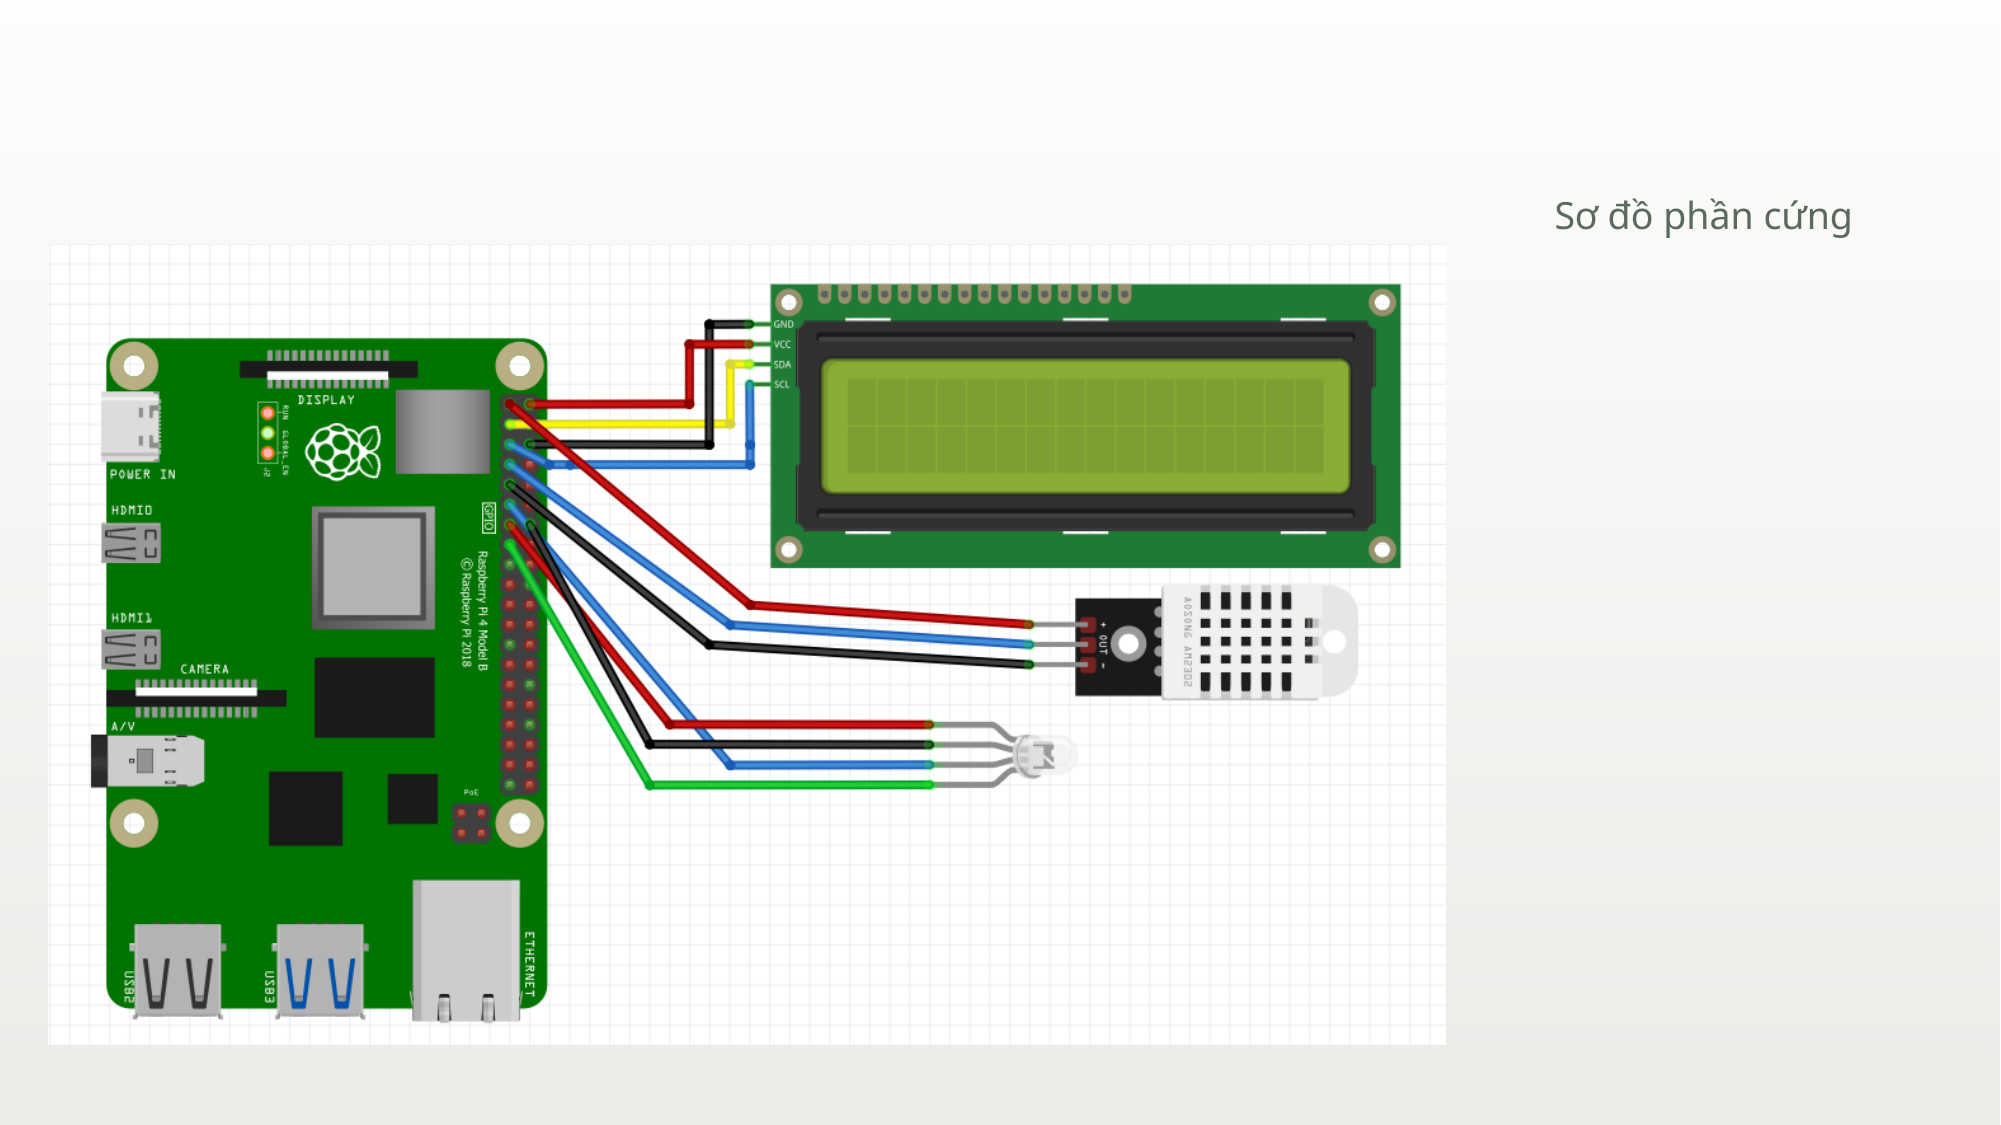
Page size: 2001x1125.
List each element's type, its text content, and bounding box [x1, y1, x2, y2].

text_box Sơ đồ phần cứng [1023, 161, 1869, 245]
picture [48, 244, 1446, 1045]
